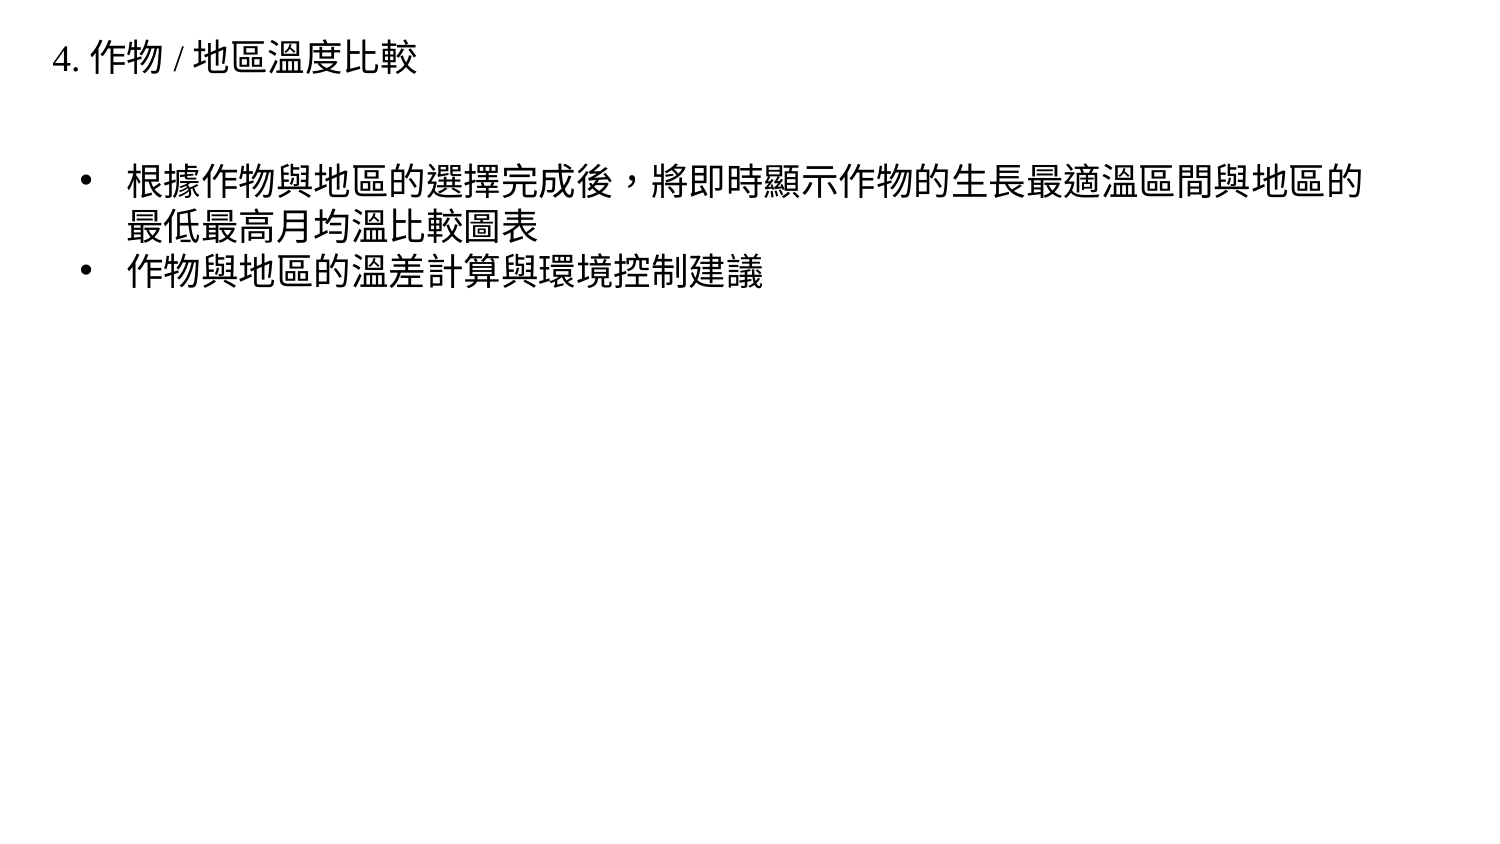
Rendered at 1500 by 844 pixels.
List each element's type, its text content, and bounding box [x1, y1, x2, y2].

text_box 4.作物/地區溫度比較 [37, 26, 632, 87]
text_box 根據作物與地區的選擇完成後，將即時顯示作物的生長最適溫區間與地區的最低最高月均溫比較圖表 作物與地區的溫差計算與環境控制建議 [64, 150, 1411, 300]
